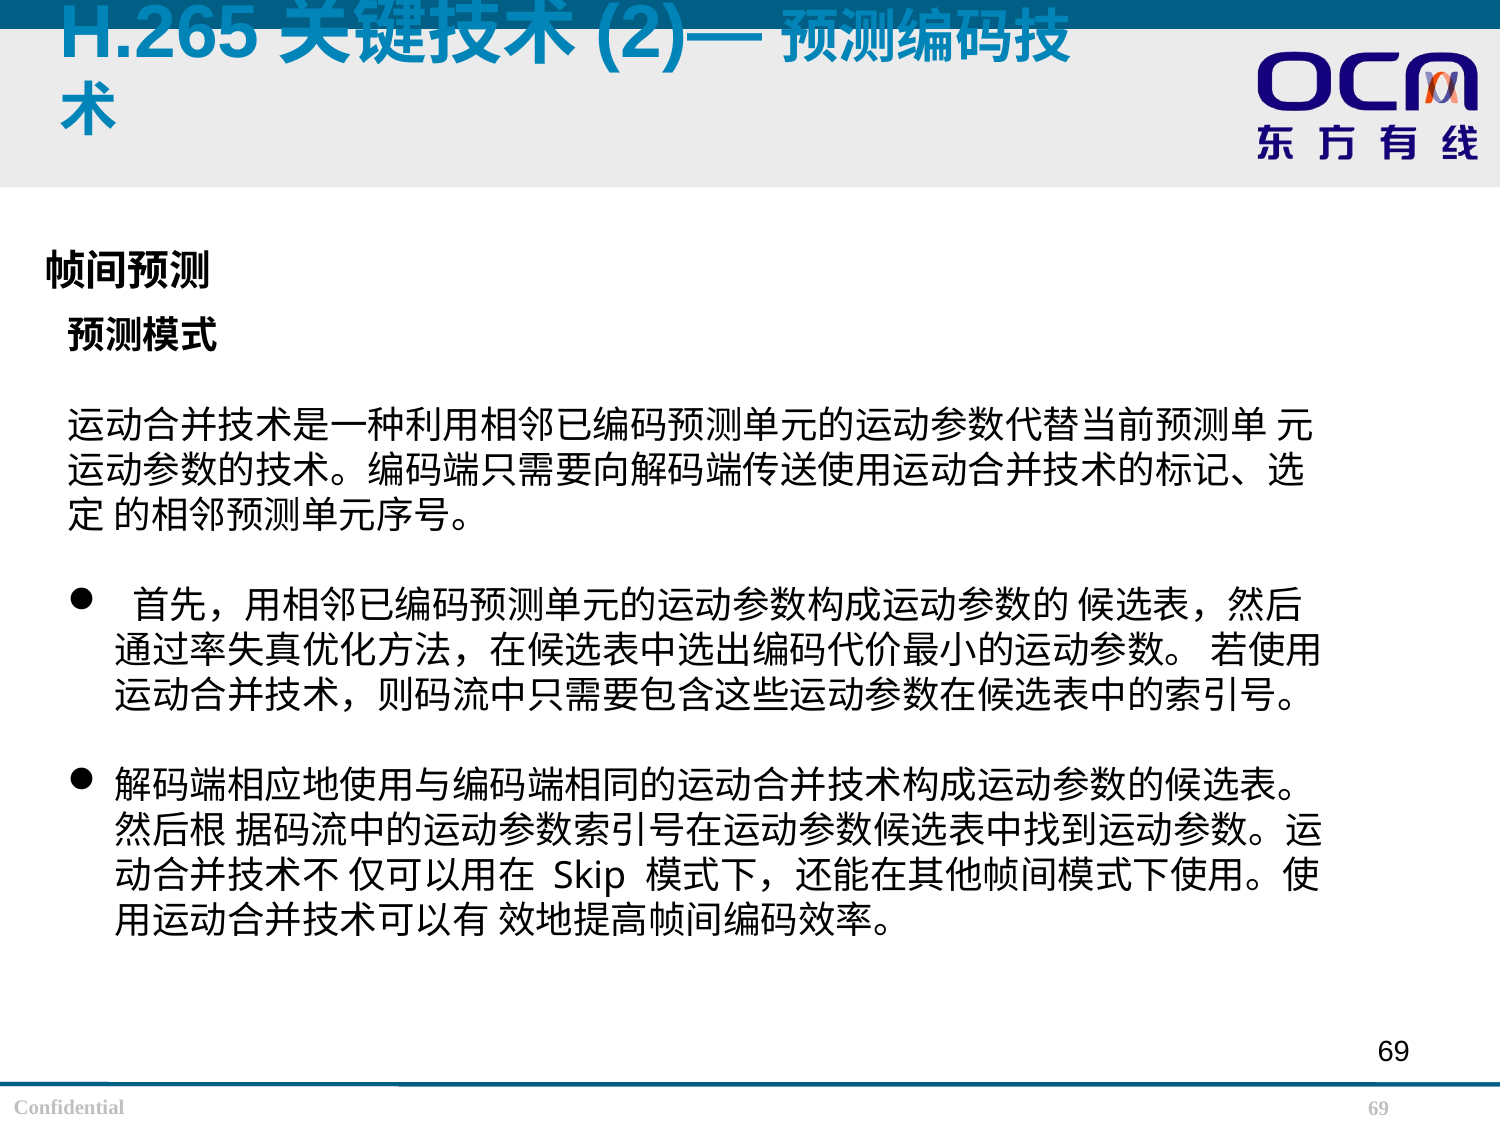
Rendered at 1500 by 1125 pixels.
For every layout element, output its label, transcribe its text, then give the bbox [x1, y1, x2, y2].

text_box H.265关键技术(2)—预测编码技术 [44, 54, 1128, 150]
text_box 预测模式 运动合并技术是一种利用相邻已编码预测单元的运动参数代替当前预测单 元运动参数的技术。编码端只需要向解码端传送使用运动合并技术的标记、选定 的相邻预测单元序号。 首先，用相邻已编码预测单元的运动参数构成运动参数的 候选表，然后通过率失真优化方法，在候选表中选出编码代价最小的运动参数。 若使用运动合并技术，则码流中只需要包含这些运动参数在候选表中的索引号。 解码端相应地使用与编码端相同的运动合并技术构成运动参数的候选表。然后根 据码流中的运动参数索引号在运动参数候选表中找到运动参数。运动合并技术不 仅可以用在 Skip 模式下，还能在其他帧间模式下使用。使用运动合并技术可以有 效地提高帧间编码效率。 [53, 303, 1341, 994]
picture [1234, 30, 1500, 188]
text_box 帧间预测 [29, 211, 587, 302]
slide_number 69 [1074, 1024, 1426, 1103]
